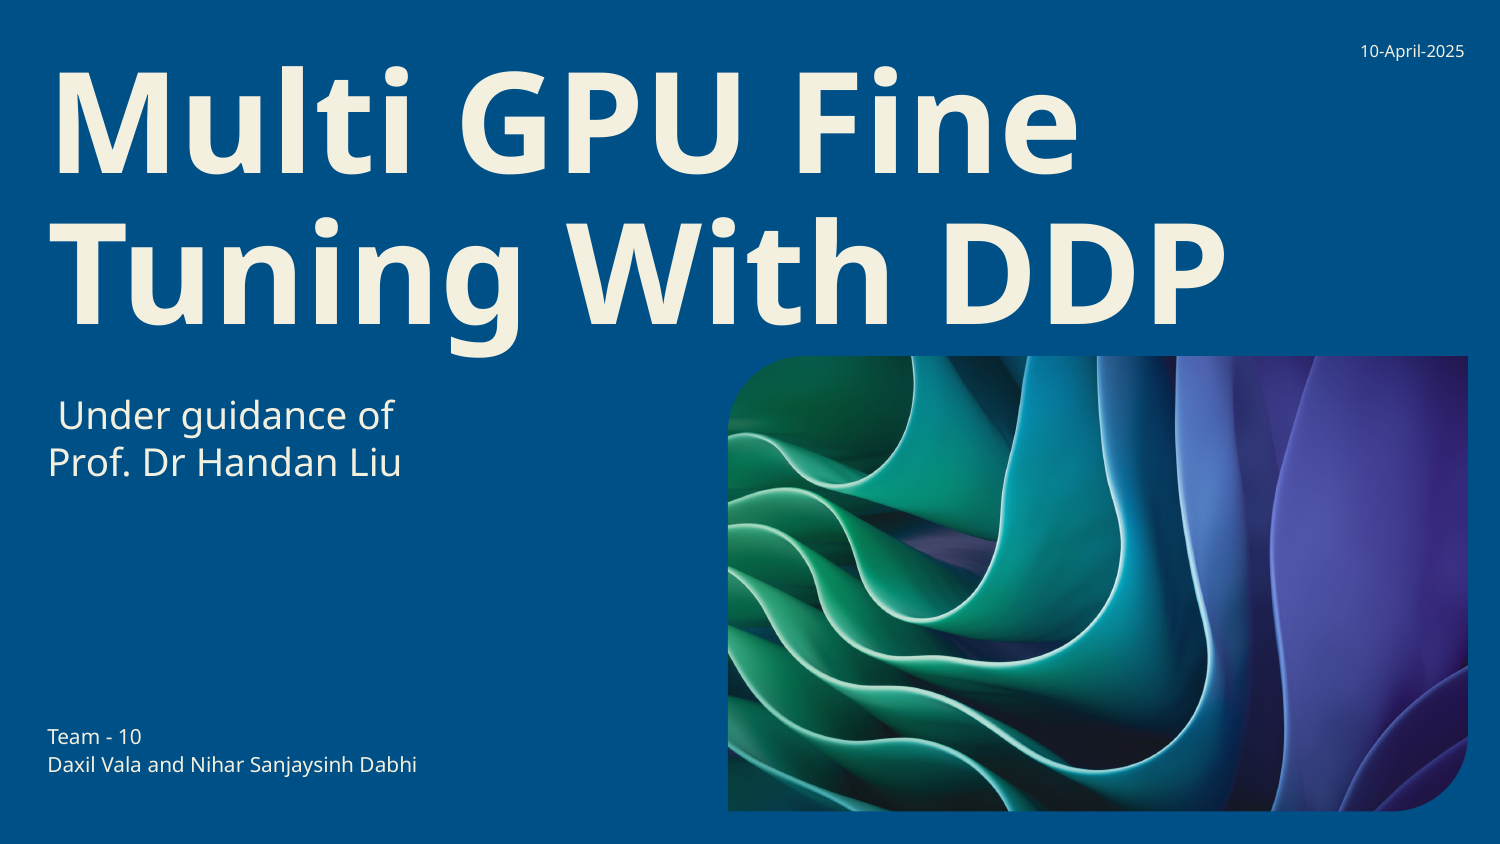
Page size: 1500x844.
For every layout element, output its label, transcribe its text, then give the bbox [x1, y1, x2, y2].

title Multi GPU Fine Tuning With DDP [32, 36, 1325, 336]
picture [727, 355, 1468, 812]
list Team - 10 Daxil Vala and Nihar Sanjaysinh Dabhi [32, 685, 610, 812]
list 10-April-2025 [1289, 32, 1480, 67]
subtitle 👩‍🏫 Under guidance of Prof. Dr Handan Liu [32, 376, 687, 468]
